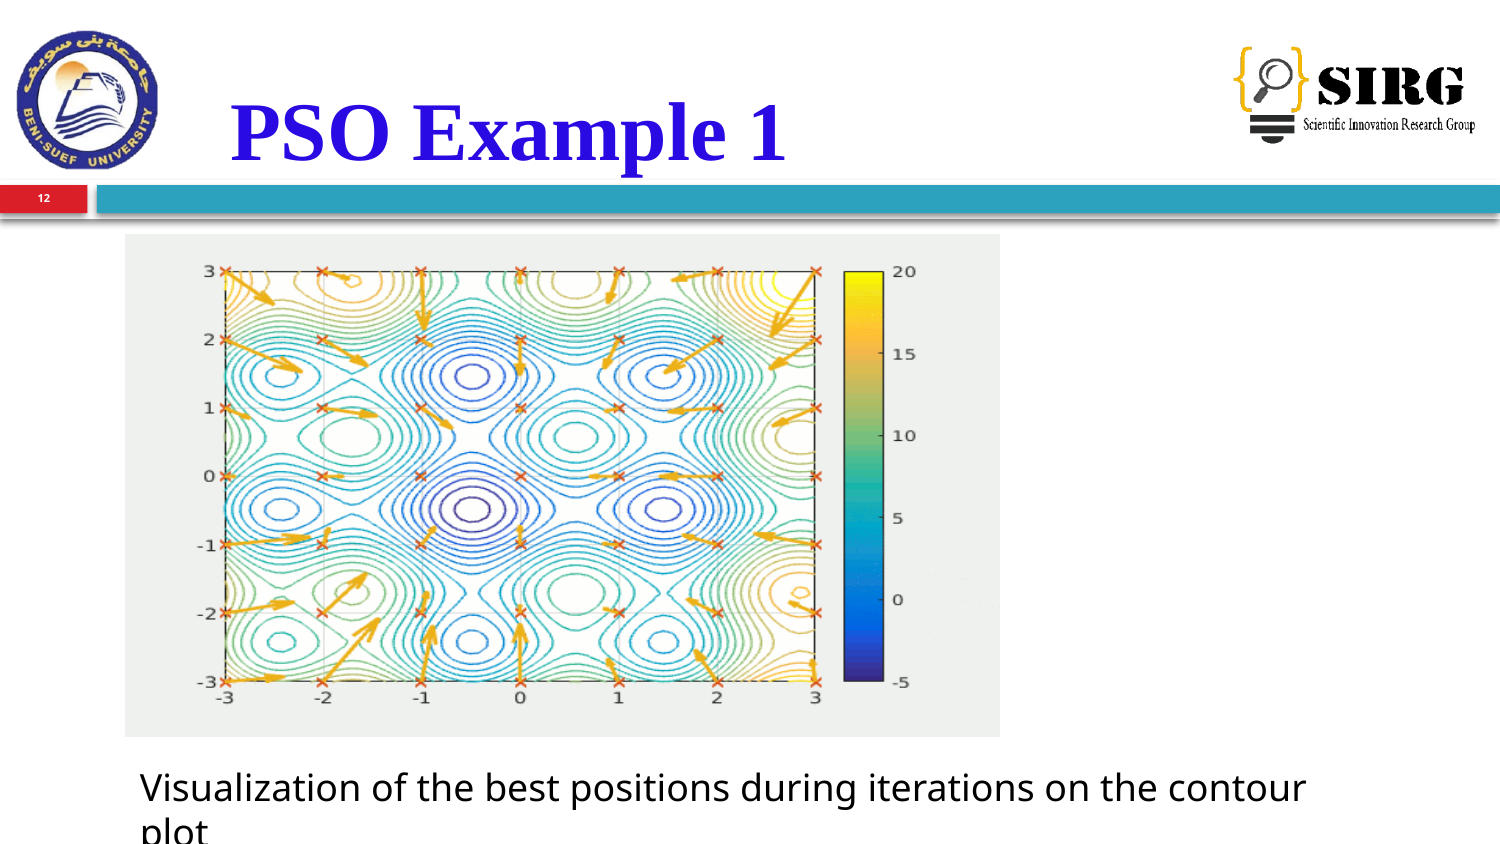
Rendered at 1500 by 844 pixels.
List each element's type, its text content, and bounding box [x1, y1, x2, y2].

picture [15, 29, 160, 173]
text_box Visualization of the best positions during iterations on the contour plot [125, 756, 1363, 844]
title PSO Example 1 [162, 19, 1238, 185]
slide_number 12 [0, 184, 88, 215]
picture [1199, 0, 1500, 200]
picture [124, 234, 1001, 737]
